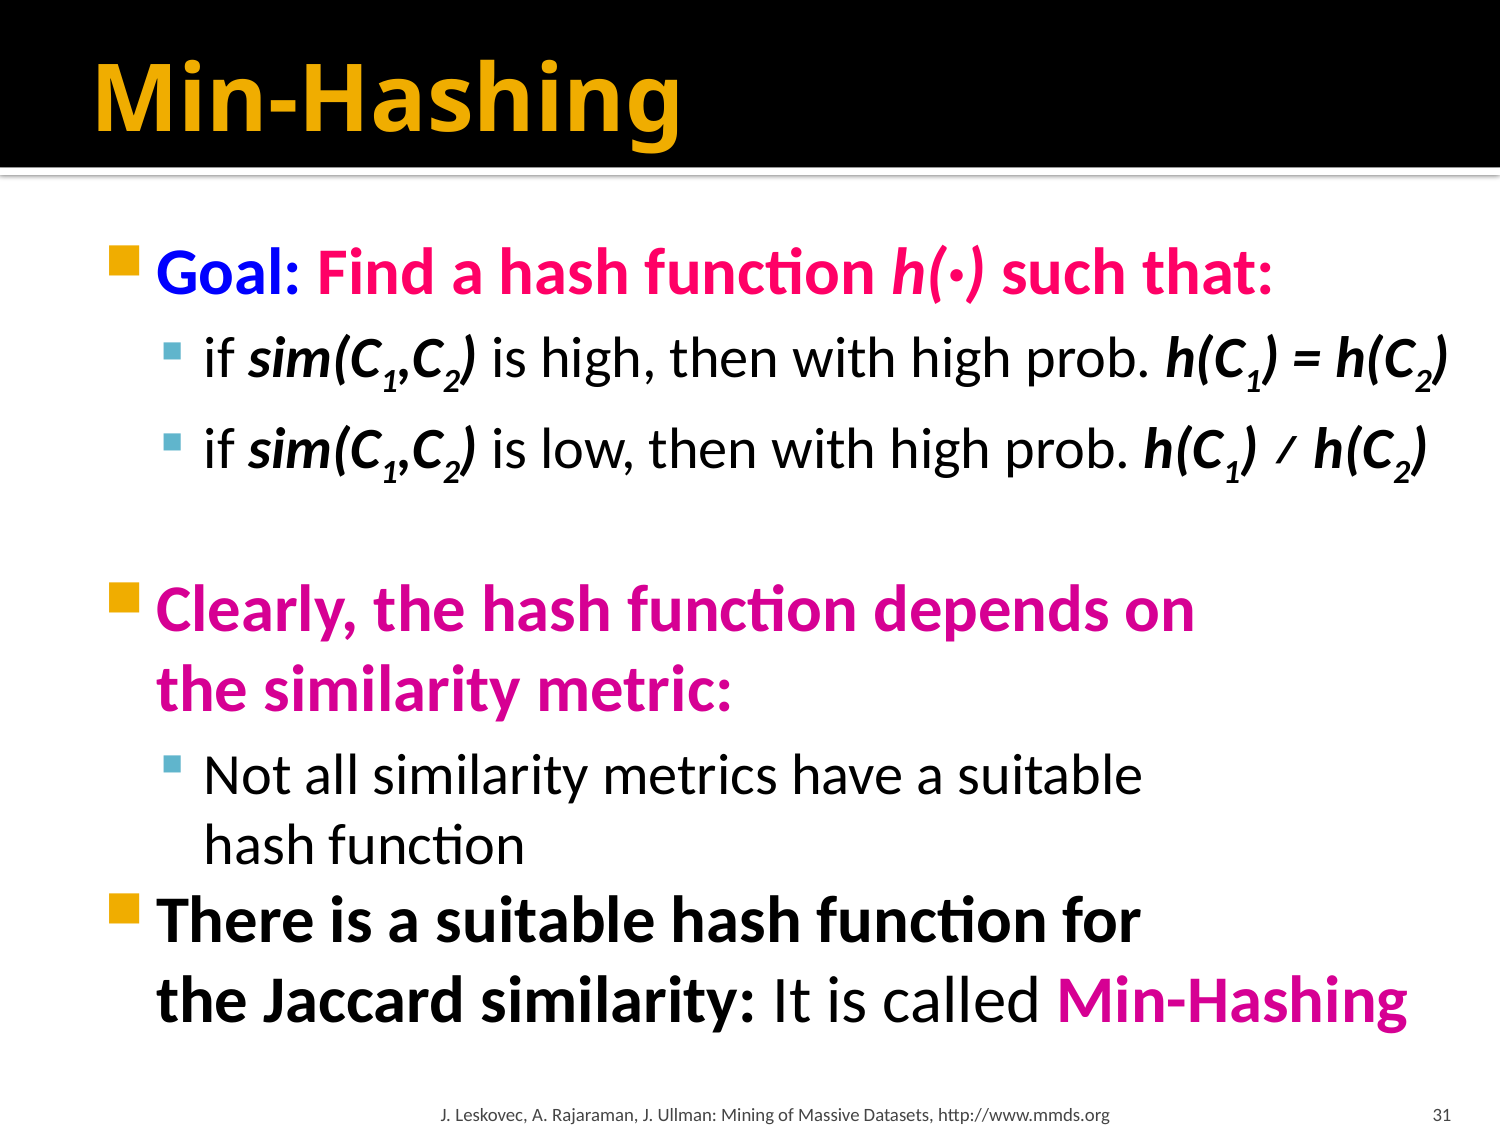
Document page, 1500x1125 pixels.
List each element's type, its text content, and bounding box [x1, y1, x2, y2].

list Goal: Find a hash function h(·) such that: if sim(C1,C2) is high, then with high prob. h(C1) = h(C2) if sim(C1,C2) is low, then with high prob. h(C1) ≠ h(C2) Clearly, the hash function depends on the similarity metric: Not all similarity metrics have a suitable hash function There is a suitable hash function for the Jaccard similarity: It is called Min-Hashing [75, 212, 1500, 1075]
title Min-Hashing [75, 12, 1425, 175]
footer J. Leskovec, A. Rajaraman, J. Ullman: Mining of Massive Datasets, http://www.mmds.org [433, 1080, 1337, 1125]
slide_number 31 [1345, 1080, 1467, 1125]
